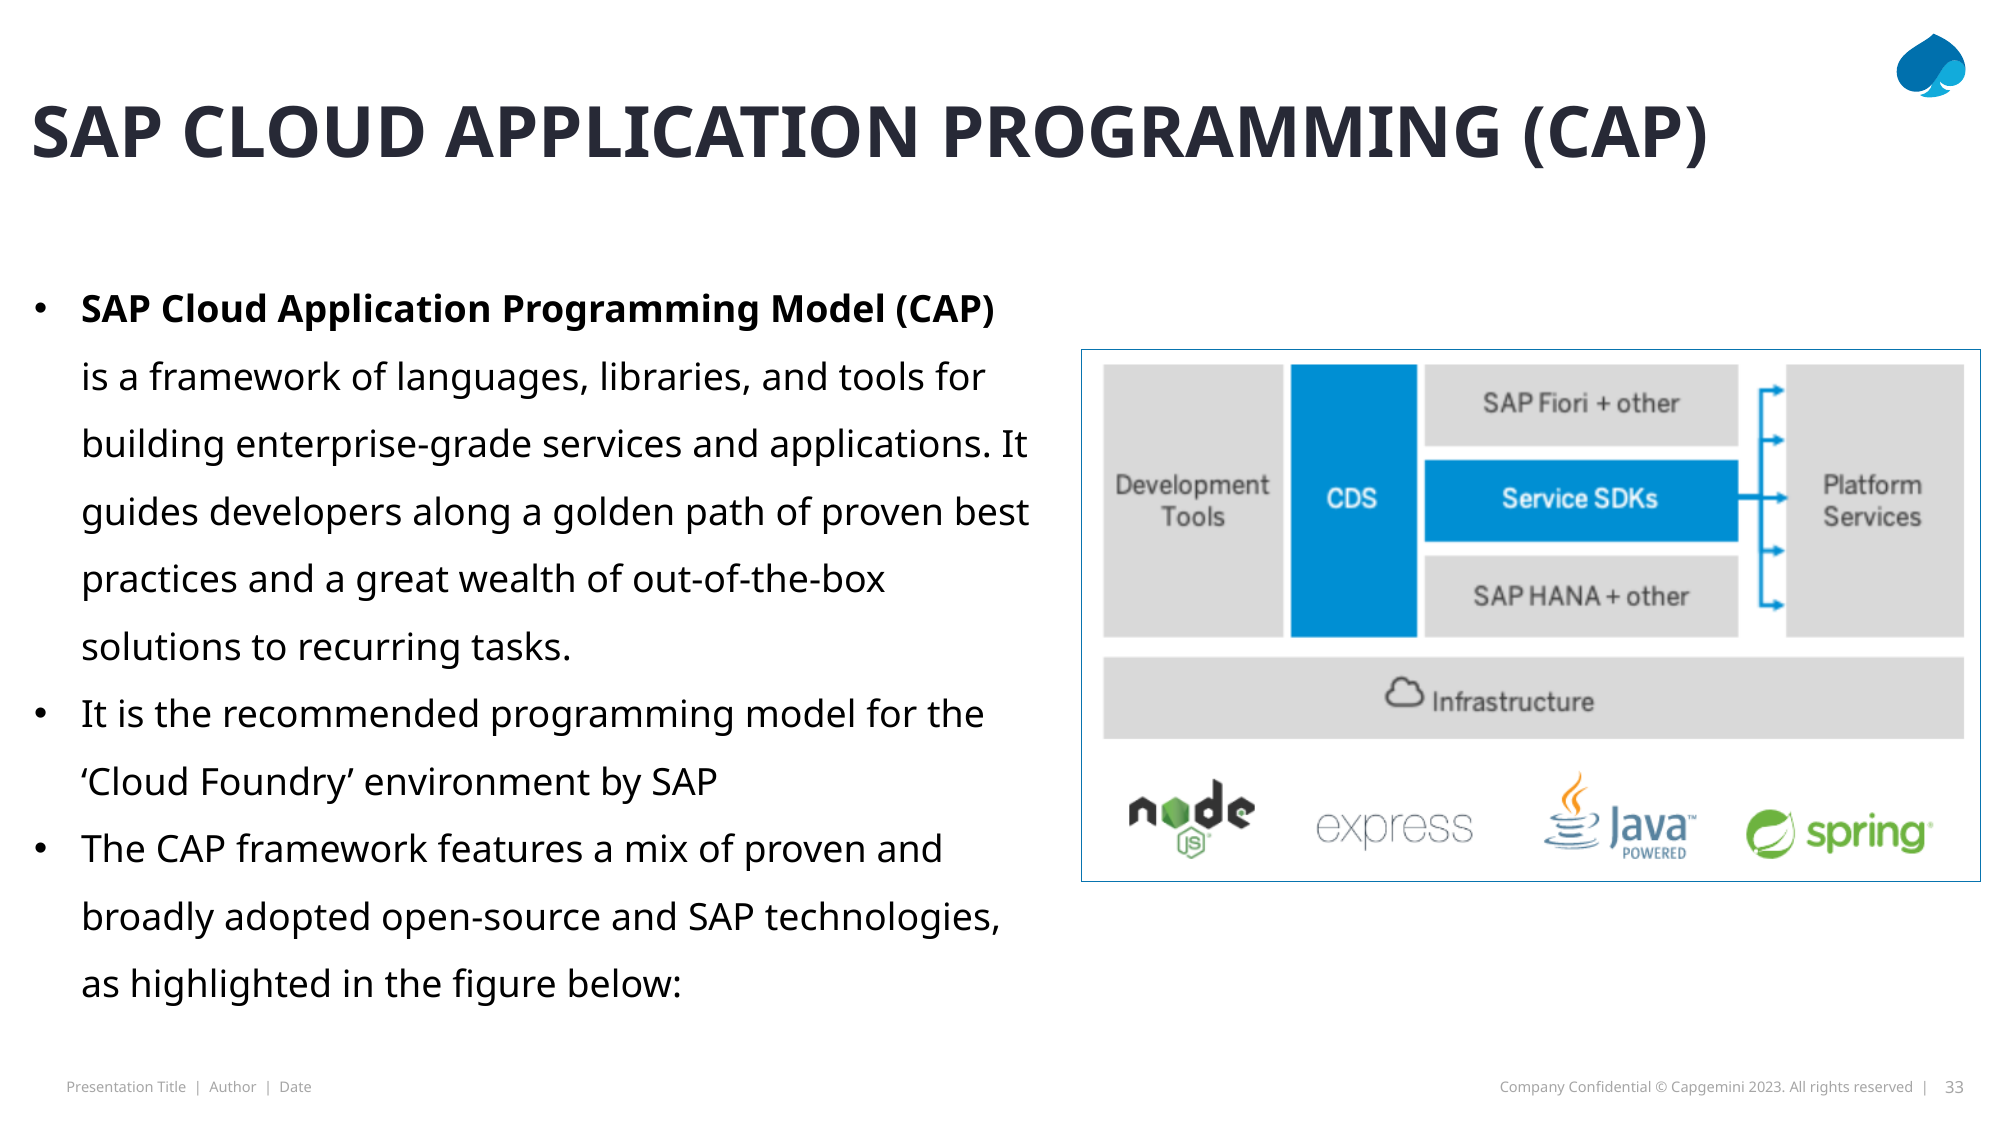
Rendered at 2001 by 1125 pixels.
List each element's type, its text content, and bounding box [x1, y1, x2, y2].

text_box SAP Cloud Application Programming Model (CAP) is a framework of languages, libraries, and tools for building enterprise-grade services and applications. It guides developers along a golden path of proven best practices and a great wealth of out-of-the-box solutions to recurring tasks. It is the recommended programming model for the ‘Cloud Foundry’ environment by SAP The CAP framework features a mix of proven and broadly adopted open-source and SAP technologies, as highlighted in the figure below: [19, 255, 1048, 1013]
title SAP Cloud Application Programming (CAP) [31, 54, 1922, 173]
picture [1081, 349, 1981, 882]
